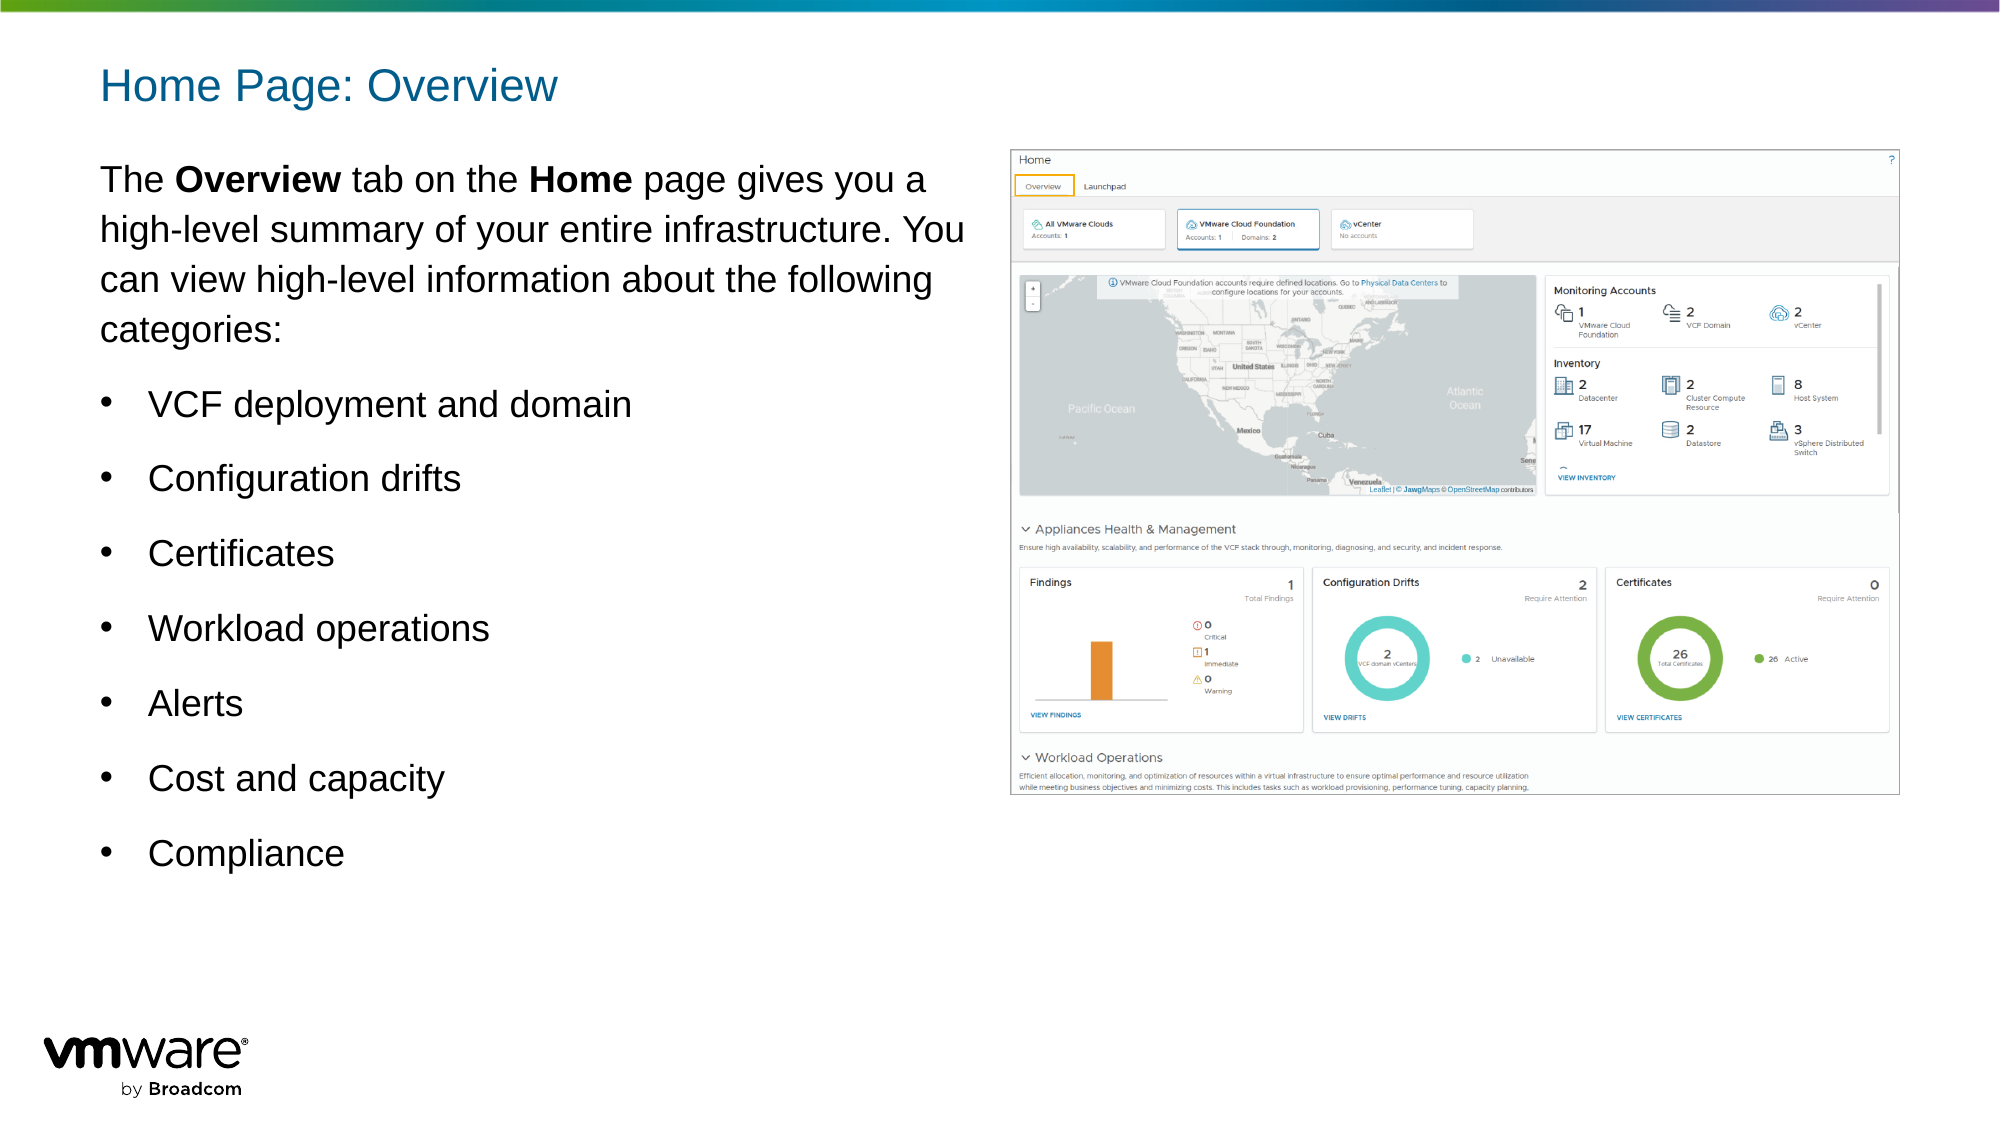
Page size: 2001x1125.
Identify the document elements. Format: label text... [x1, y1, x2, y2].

picture [0, 0, 2000, 30]
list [1010, 149, 1901, 795]
title Home Page: Overview [99, 54, 1900, 113]
list The Overview tab on the Home page gives you a high-level summary of your entire infrastructure. You can view high-level information about the following categories: VCF deployment and domain Configuration drifts Certificates Workload operations Alerts Cost and capacity Compliance [99, 149, 989, 1012]
